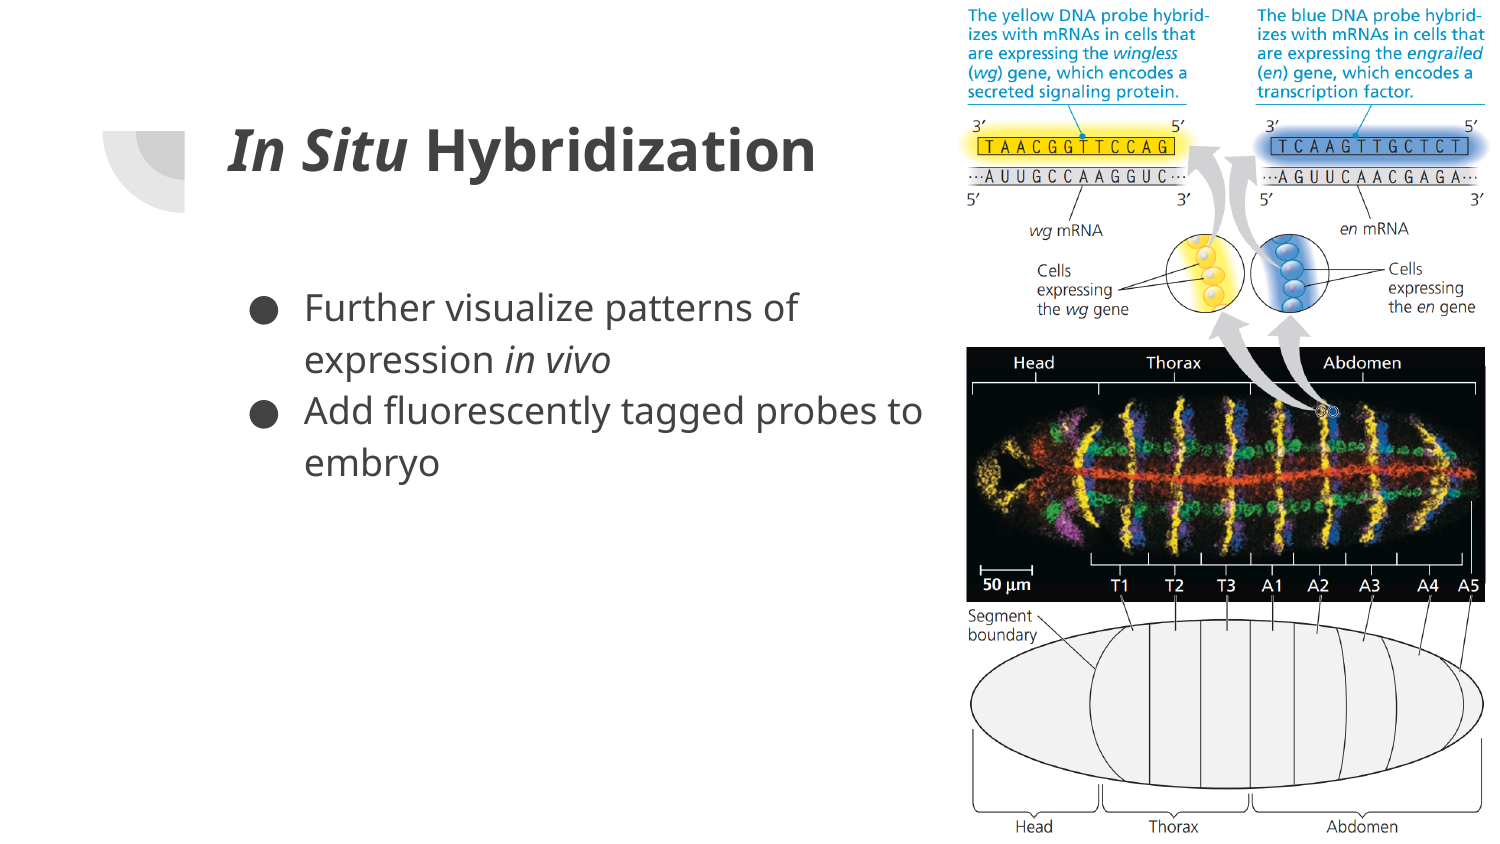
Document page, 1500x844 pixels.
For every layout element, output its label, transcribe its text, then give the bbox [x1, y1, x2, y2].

list Further visualize patterns of expression in vivo Add fluorescently tagged probes to embryo [213, 262, 936, 744]
title In Situ Hybridization [213, 98, 936, 262]
picture [941, 0, 1500, 844]
